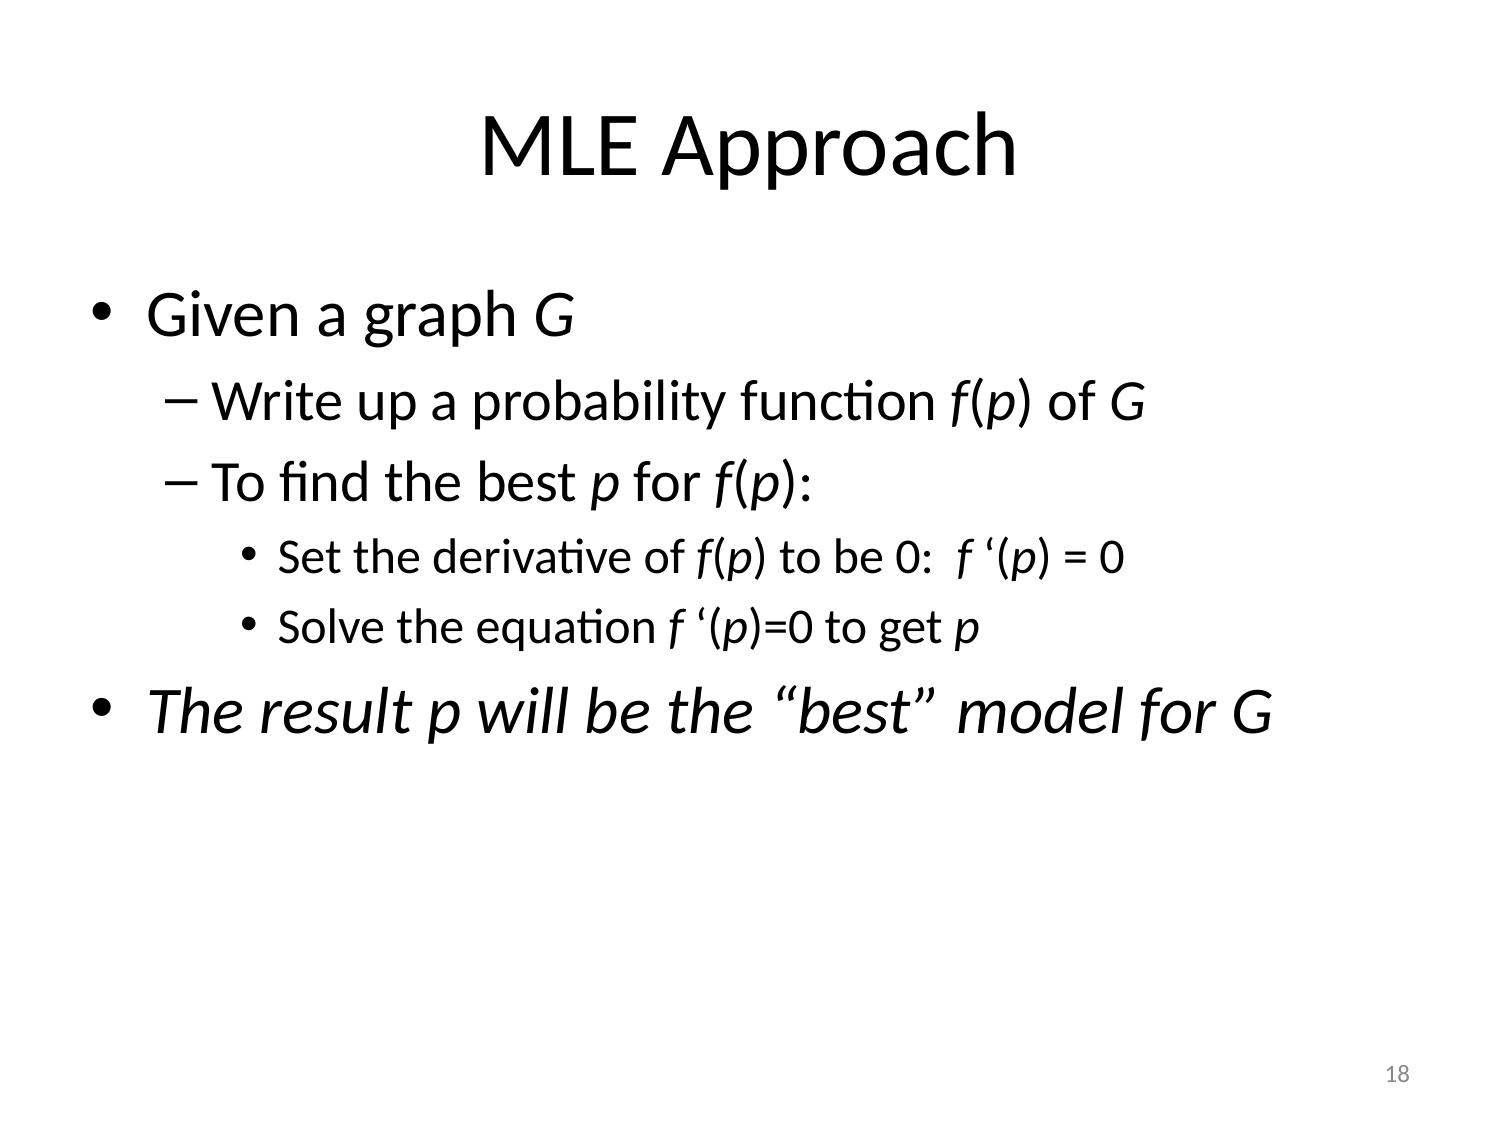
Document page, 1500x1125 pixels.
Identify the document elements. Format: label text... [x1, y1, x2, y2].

slide_number ‹#› [1074, 1042, 1425, 1103]
list Given a graph G Write up a probability function f(p) of G To find the best p for f(p): Set the derivative of f(p) to be 0: f ‘(p) = 0 Solve the equation f ‘(p)=0 to get p The result p will be the “best” model for G [75, 262, 1425, 1005]
title MLE Approach [75, 45, 1425, 233]
